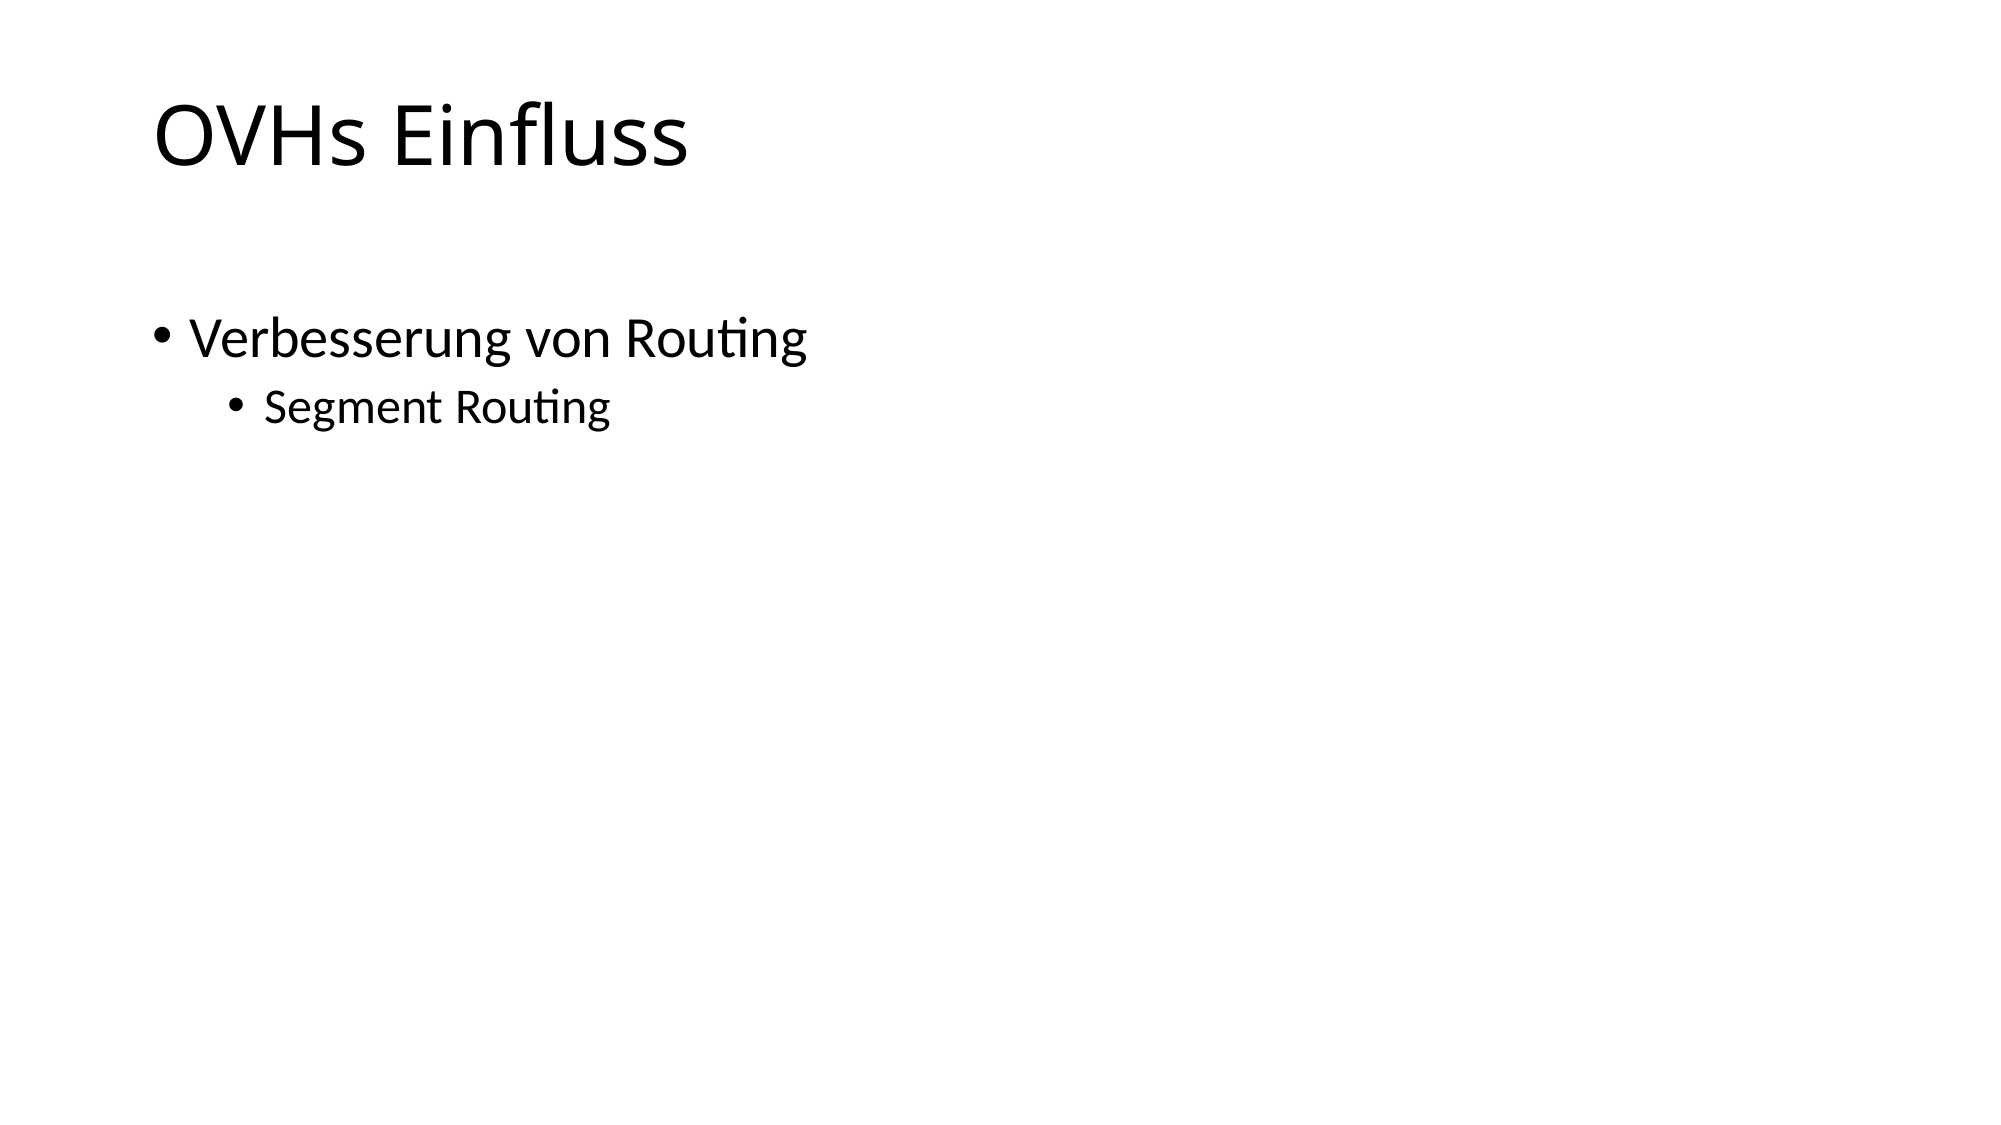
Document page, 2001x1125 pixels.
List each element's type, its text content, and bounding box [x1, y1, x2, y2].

text_box OVHs Einfluss [137, 30, 1580, 248]
list Verbesserung von Routing Segment Routing [137, 299, 922, 1014]
